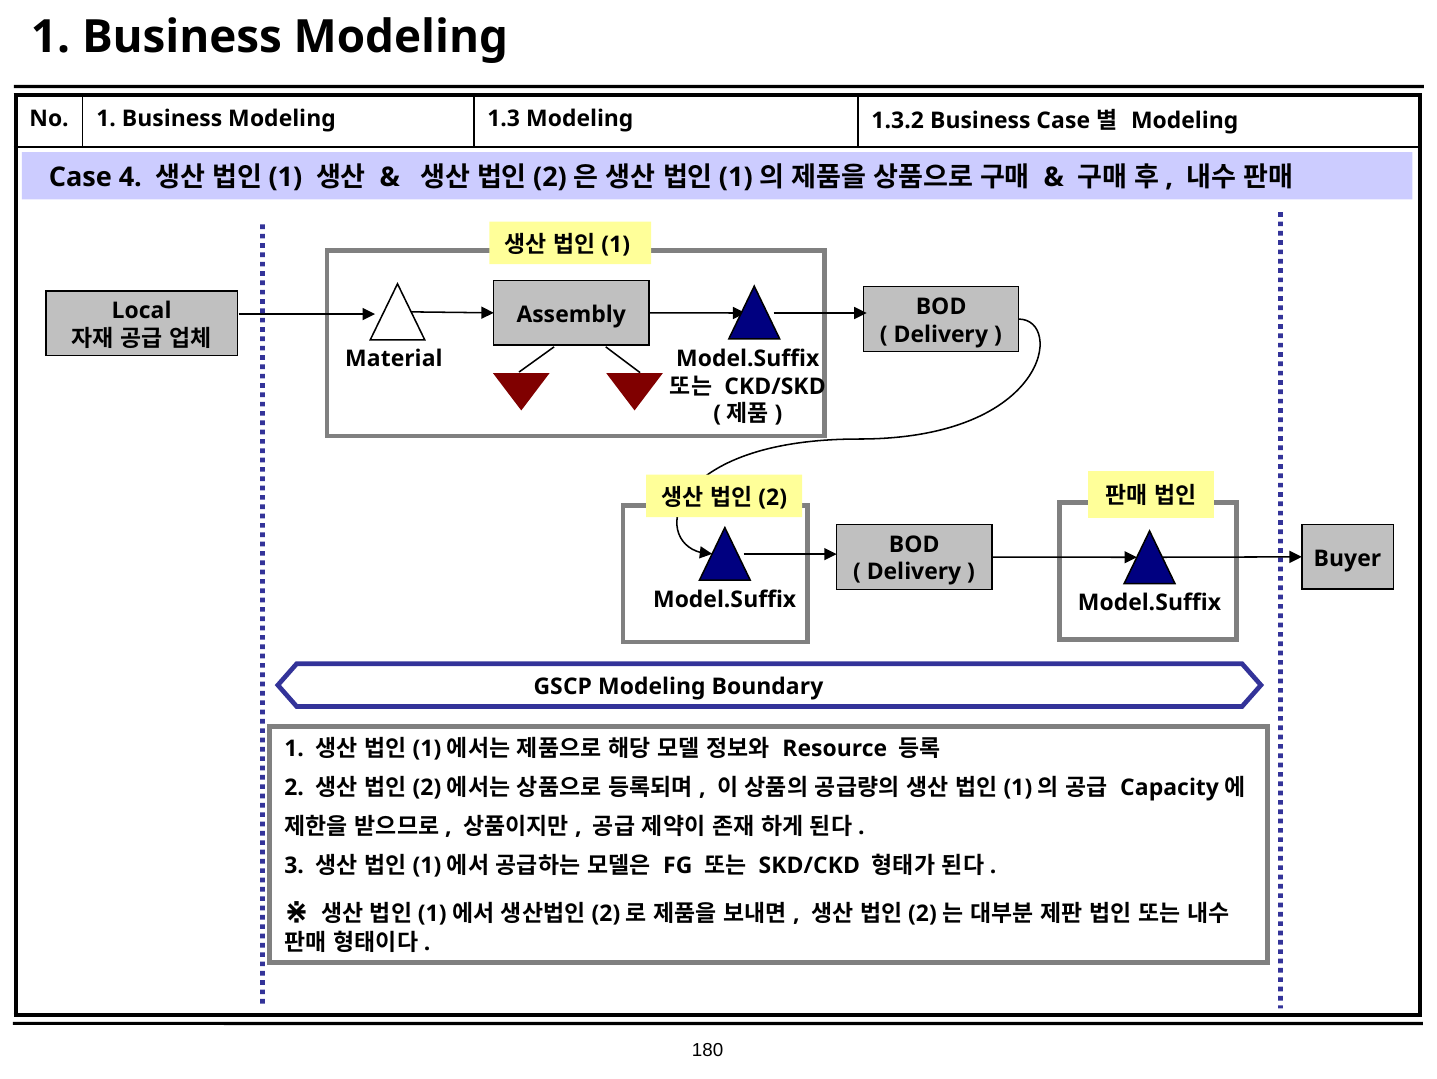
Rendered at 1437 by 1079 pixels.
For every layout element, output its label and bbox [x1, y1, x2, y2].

table_header [475, 97, 857, 146]
table_header [83, 97, 473, 146]
table_header [18, 97, 82, 146]
text_box [269, 726, 1268, 963]
table_cell [18, 148, 1418, 1013]
text_box [21, 152, 1413, 200]
slide_number [560, 1030, 860, 1079]
title [17, 0, 694, 69]
text_box [45, 221, 1394, 642]
text_box [277, 663, 1261, 707]
table_header [859, 97, 1418, 146]
